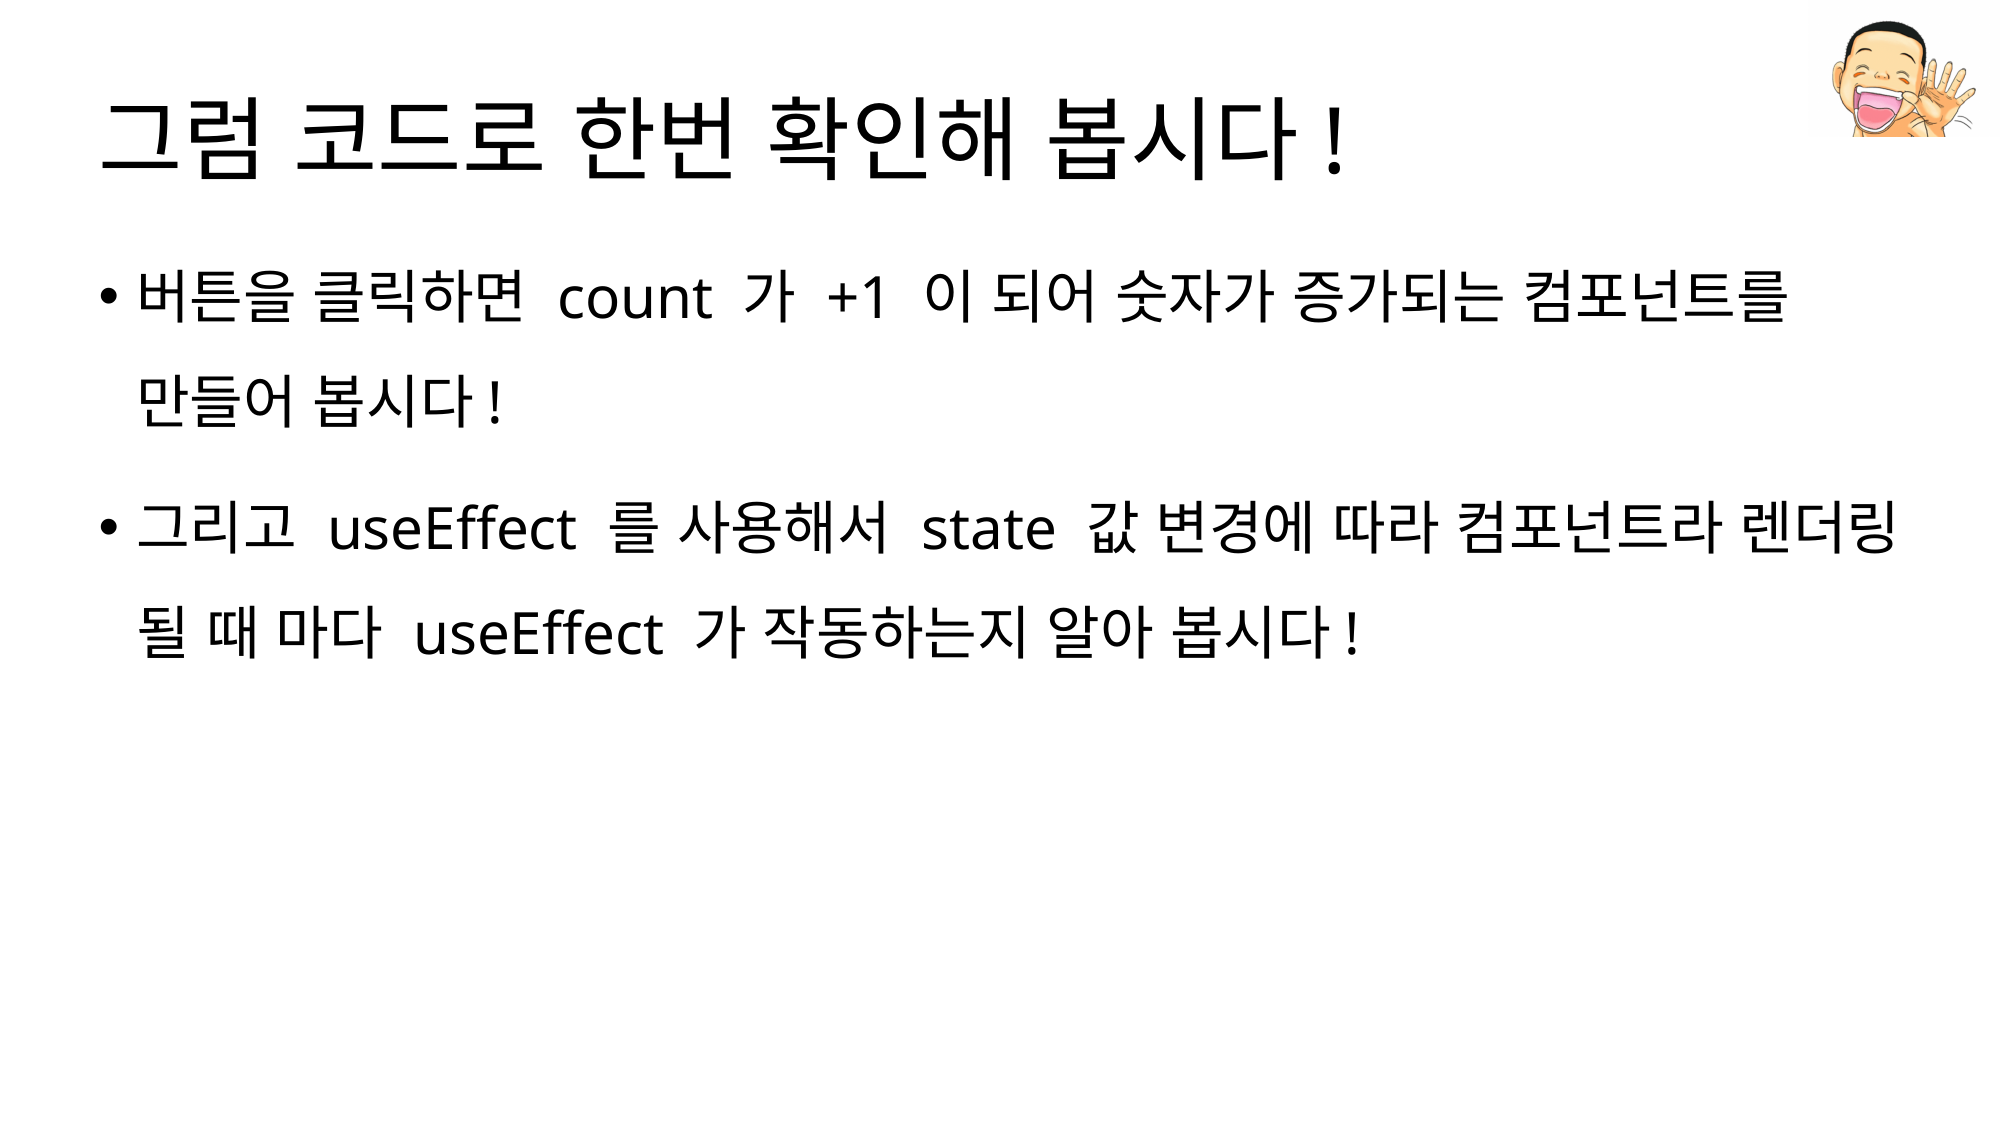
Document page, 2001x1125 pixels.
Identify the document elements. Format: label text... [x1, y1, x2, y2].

list 버튼을 클릭하면 count 가 +1 이 되어 숫자가 증가되는 컴포넌트를 만들어 봅시다! 그리고 useEffect 를 사용해서 state 값 변경에 따라 컴포넌트라 렌더링 될 때 마다 useEffect 가 작동하는지 알아 봅시다! [83, 217, 1931, 1125]
picture [1931, 0, 2000, 137]
title 그럼 코드로 한번 확인해 봅시다! [83, 0, 1931, 217]
